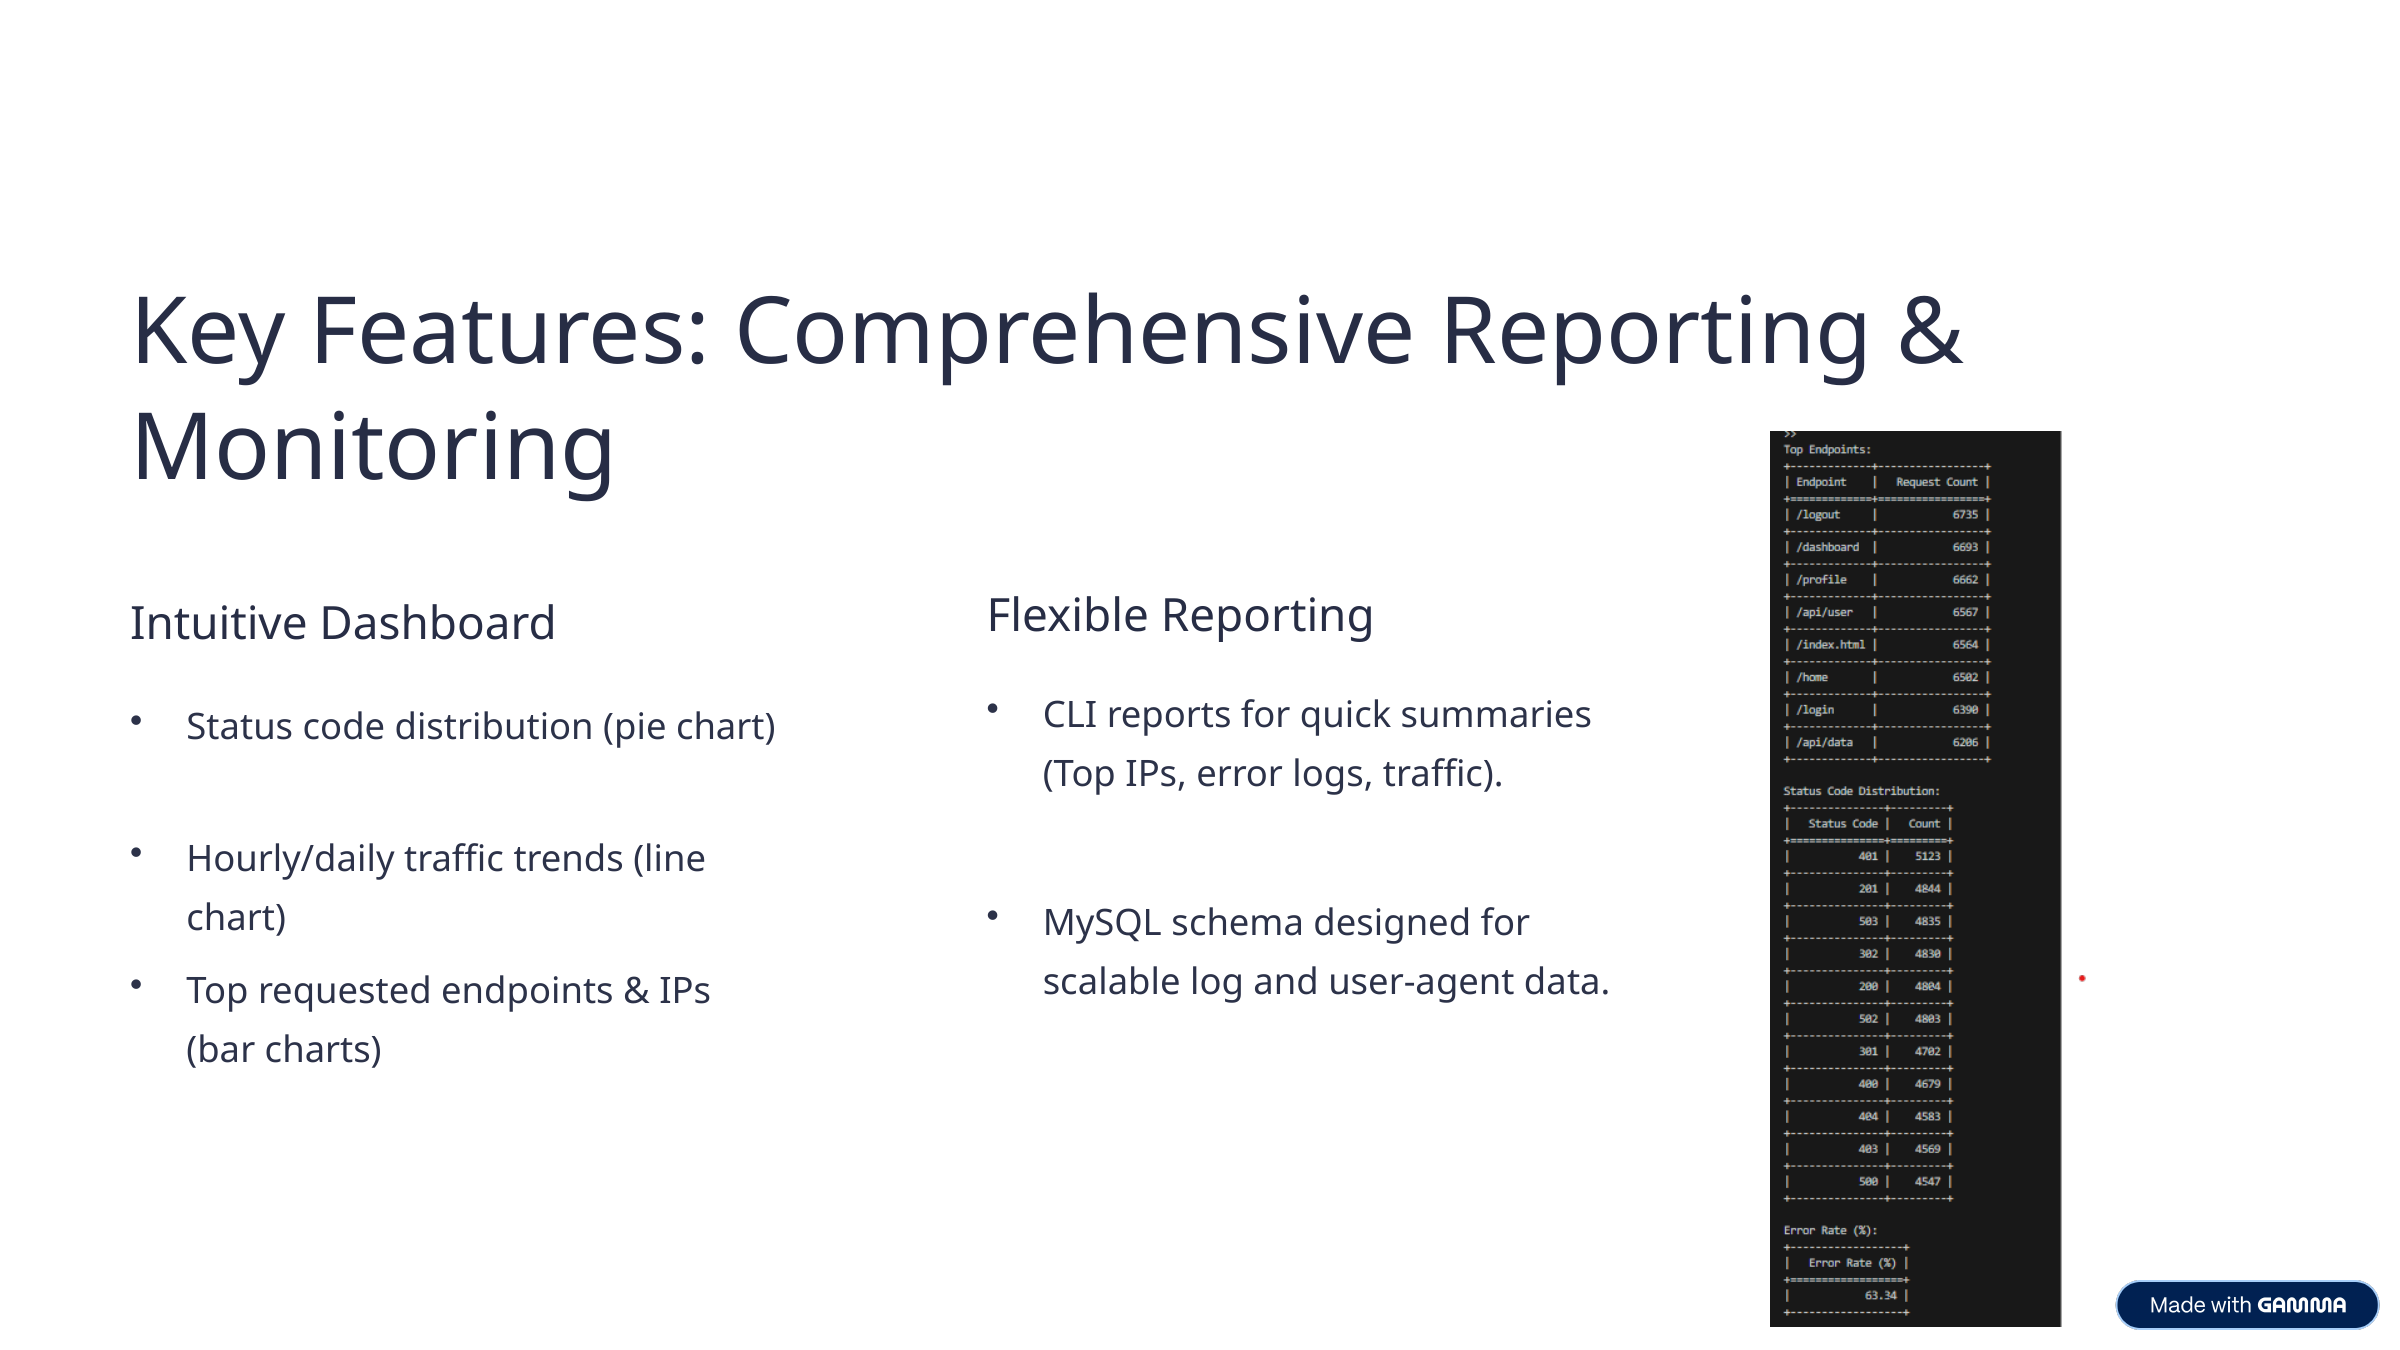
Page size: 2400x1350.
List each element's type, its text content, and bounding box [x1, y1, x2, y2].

text_box Flexible Reporting [986, 583, 1452, 642]
picture [2106, 1271, 2389, 1339]
text_box MySQL schema designed for scalable log and user-agent data. [986, 882, 1640, 1002]
text_box Hourly/daily traffic trends (line chart) [130, 819, 783, 939]
picture [1770, 431, 2087, 1327]
text_box Intuitive Dashboard [130, 591, 596, 650]
text_box Key Features: Comprehensive Reporting & Monitoring [130, 266, 2270, 499]
text_box Top requested endpoints & IPs (bar charts) [130, 951, 783, 1071]
text_box CLI reports for quick summaries (Top IPs, error logs, traffic). [986, 674, 1640, 794]
text_box Status code distribution (pie chart) [130, 687, 783, 807]
